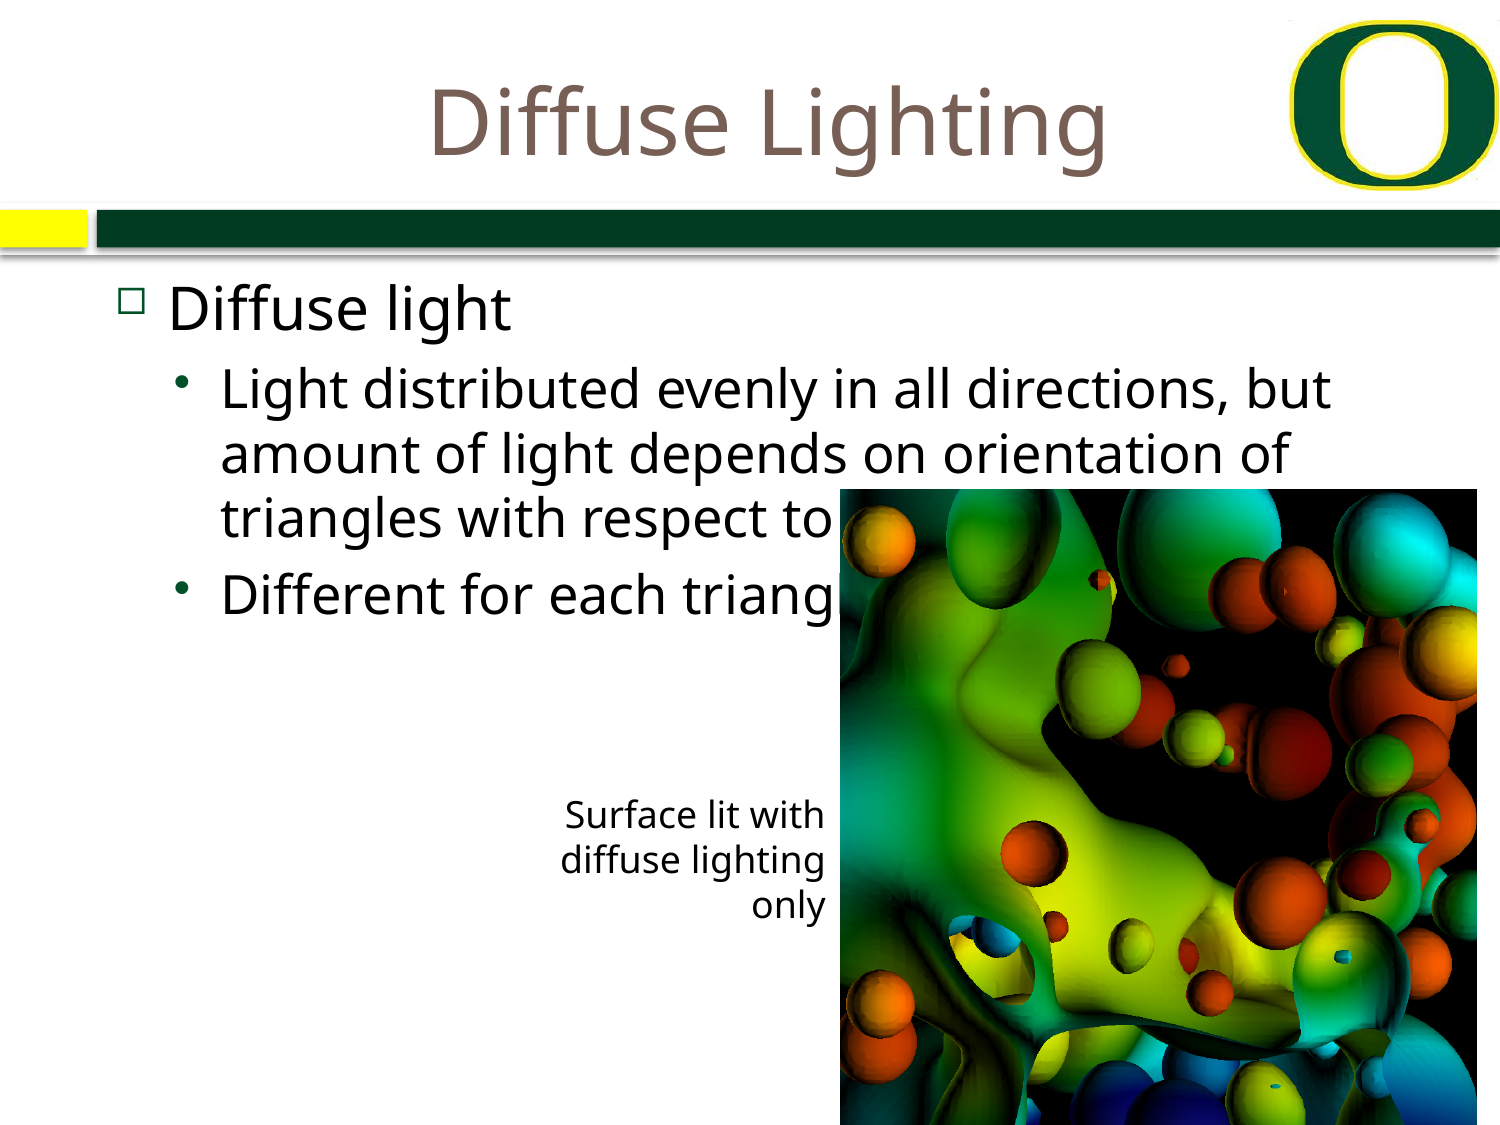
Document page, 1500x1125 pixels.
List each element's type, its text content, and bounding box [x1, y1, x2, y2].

list Diffuse light Light distributed evenly in all directions, but amount of light depends on orientation of triangles with respect to light source. Different for each triangle [100, 262, 1438, 1000]
text_box Surface lit with diffuse lighting only [474, 783, 834, 934]
picture [1287, 20, 1500, 191]
title Diffuse Lighting [100, 37, 1438, 200]
picture [840, 489, 1477, 1125]
